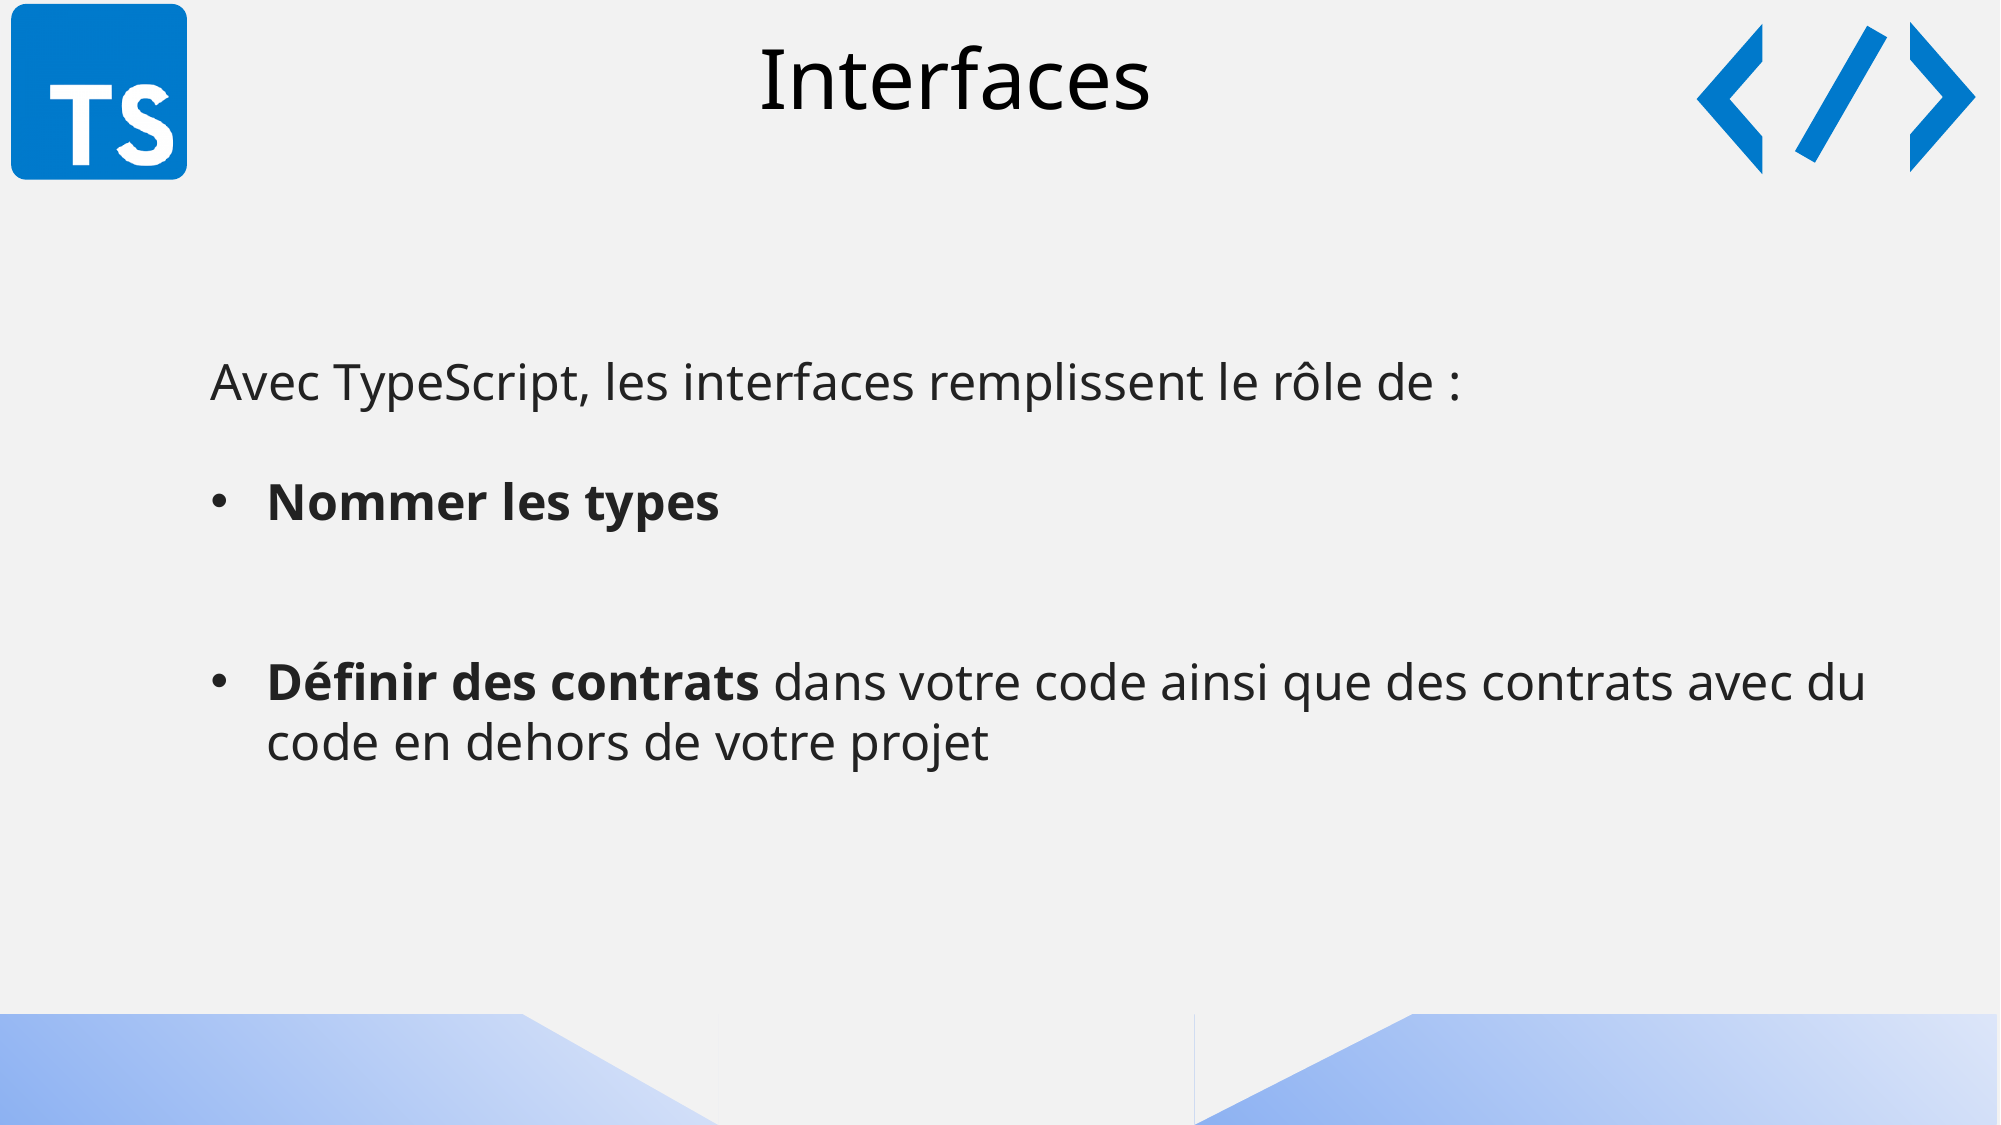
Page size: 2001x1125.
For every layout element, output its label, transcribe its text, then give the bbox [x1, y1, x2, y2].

text_box Interfaces [195, 18, 1717, 134]
picture [11, 3, 187, 180]
text_box Avec TypeScript, les interfaces remplissent le rôle de : Nommer les types Définir des contrats dans votre code ainsi que des contrats avec du code en dehors de votre projet [195, 342, 1902, 778]
